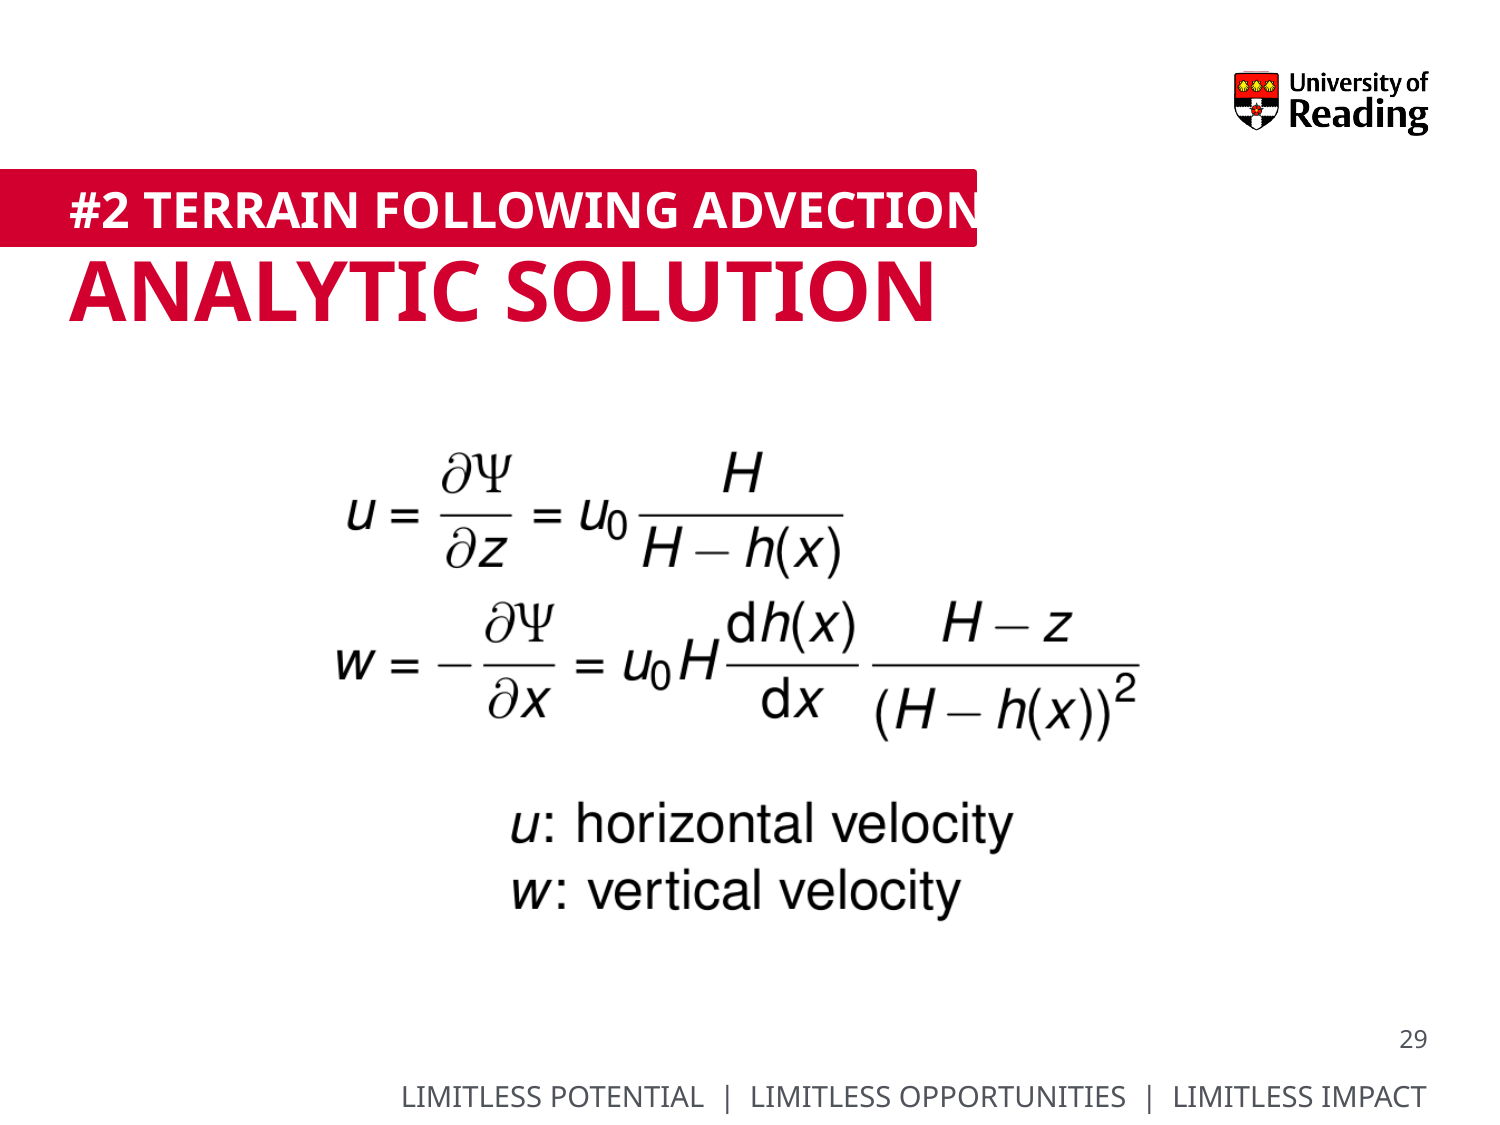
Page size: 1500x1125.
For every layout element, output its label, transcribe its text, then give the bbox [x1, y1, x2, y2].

picture [1234, 71, 1429, 136]
slide_number 29 [1316, 1023, 1428, 1065]
text_box [0, 172, 975, 244]
title #2 Terrain Following Advection Analytic solution [69, 202, 1428, 339]
picture [324, 430, 1152, 929]
